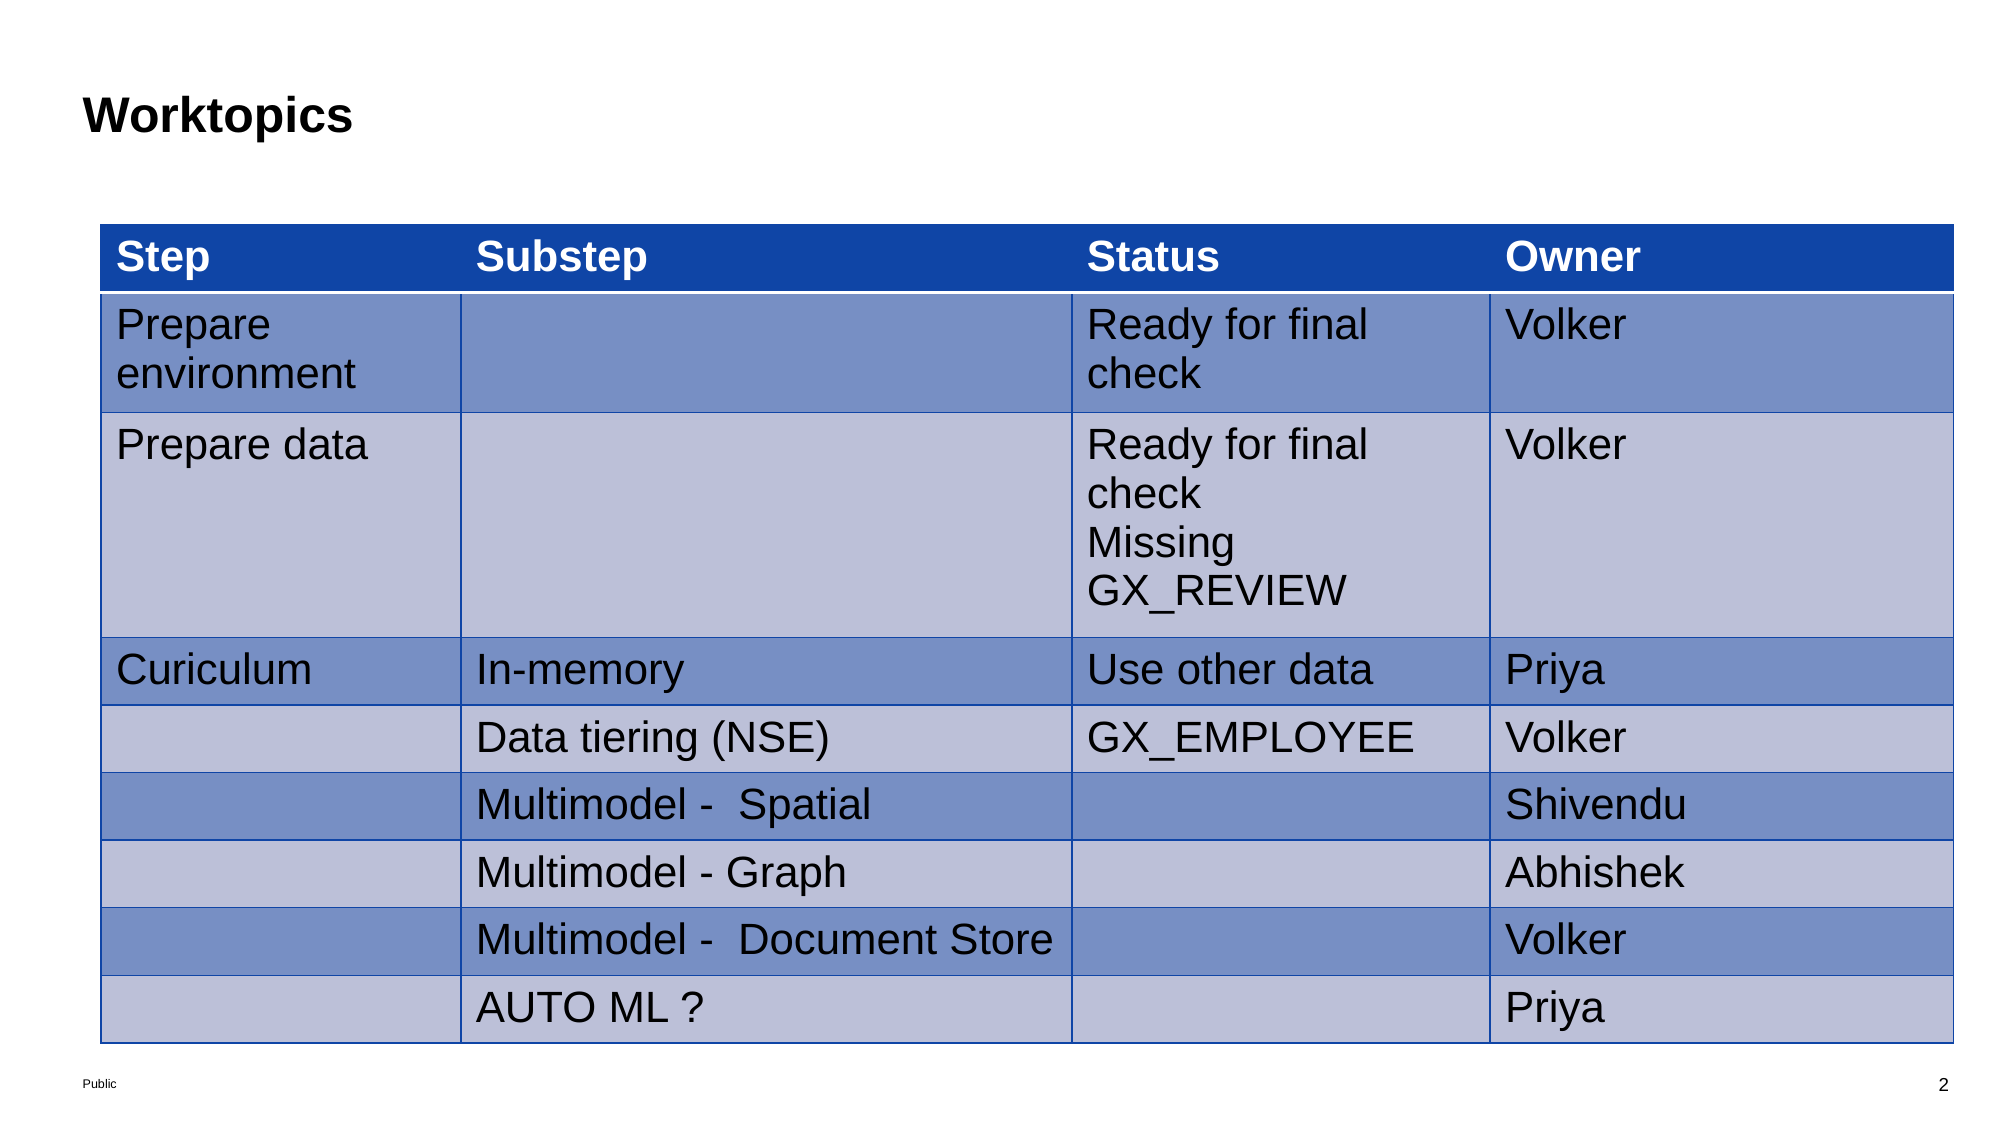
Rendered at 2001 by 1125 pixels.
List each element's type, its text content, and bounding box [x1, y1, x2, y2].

table_cell Volker [1491, 706, 1953, 772]
table_cell Curiculum [102, 638, 460, 704]
table_cell [102, 841, 460, 907]
table_cell In-memory [462, 638, 1071, 704]
table_header Status [1073, 226, 1489, 291]
table_cell Multimodel - Spatial [462, 773, 1071, 839]
table_cell [102, 976, 460, 1042]
table_cell [1073, 773, 1489, 839]
table_cell Volker [1491, 413, 1953, 637]
table_cell [102, 908, 460, 975]
table_cell AUTO ML ? [462, 976, 1071, 1042]
table_cell [102, 773, 460, 839]
table_cell Prepare data [102, 413, 460, 637]
table_cell [1073, 976, 1489, 1042]
table_header Substep [462, 226, 1071, 291]
table_header Owner [1491, 226, 1953, 291]
table_cell [102, 706, 460, 772]
table_cell GX_EMPLOYEE [1073, 706, 1489, 772]
title Worktopics [82, 82, 1918, 144]
table_cell Multimodel - Graph [462, 841, 1071, 907]
table_cell Prepare environment [102, 294, 460, 412]
table_cell Abhishek [1491, 841, 1953, 907]
table_cell Volker [1491, 294, 1953, 412]
table_cell Use other data [1073, 638, 1489, 704]
table_cell Multimodel - Document Store [462, 908, 1071, 975]
table_cell Data tiering (NSE) [462, 706, 1071, 772]
table_cell Priya [1491, 638, 1953, 704]
table_cell [462, 294, 1071, 412]
table_cell [1073, 841, 1489, 907]
table_cell Shivendu [1491, 773, 1953, 839]
table_cell Ready for final check Missing GX_REVIEW [1073, 413, 1489, 637]
table_cell Volker [1491, 908, 1953, 975]
table_header Step [102, 226, 460, 291]
table_cell Priya [1491, 976, 1953, 1042]
table_cell [1073, 908, 1489, 975]
table_cell Ready for final check [1073, 294, 1489, 412]
table_cell [462, 413, 1071, 637]
